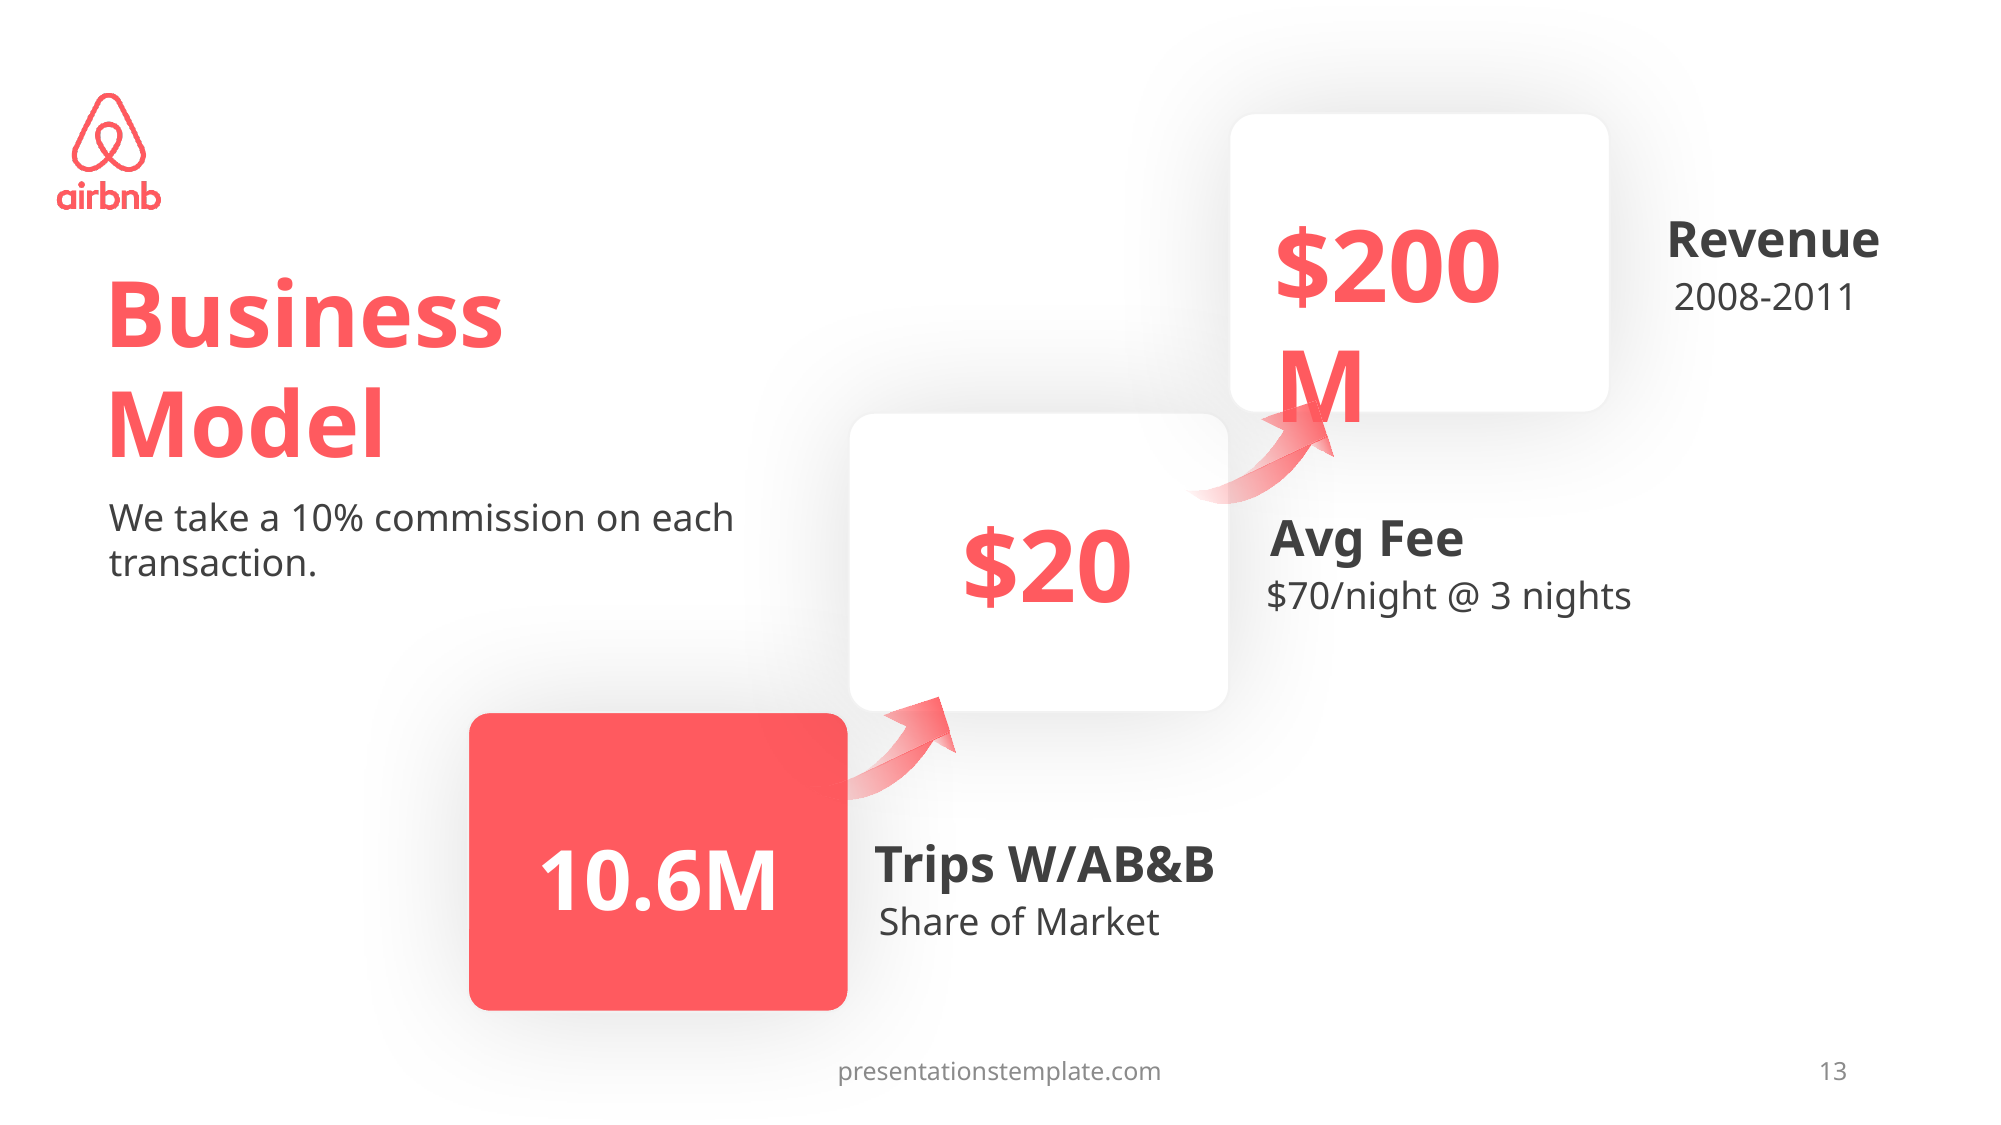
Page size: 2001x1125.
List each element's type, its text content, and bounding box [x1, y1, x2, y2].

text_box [89, 113, 1881, 1012]
slide_number 13 [1412, 1042, 1863, 1103]
footer presentationstemplate.com [662, 1042, 1338, 1103]
picture [53, 91, 163, 211]
